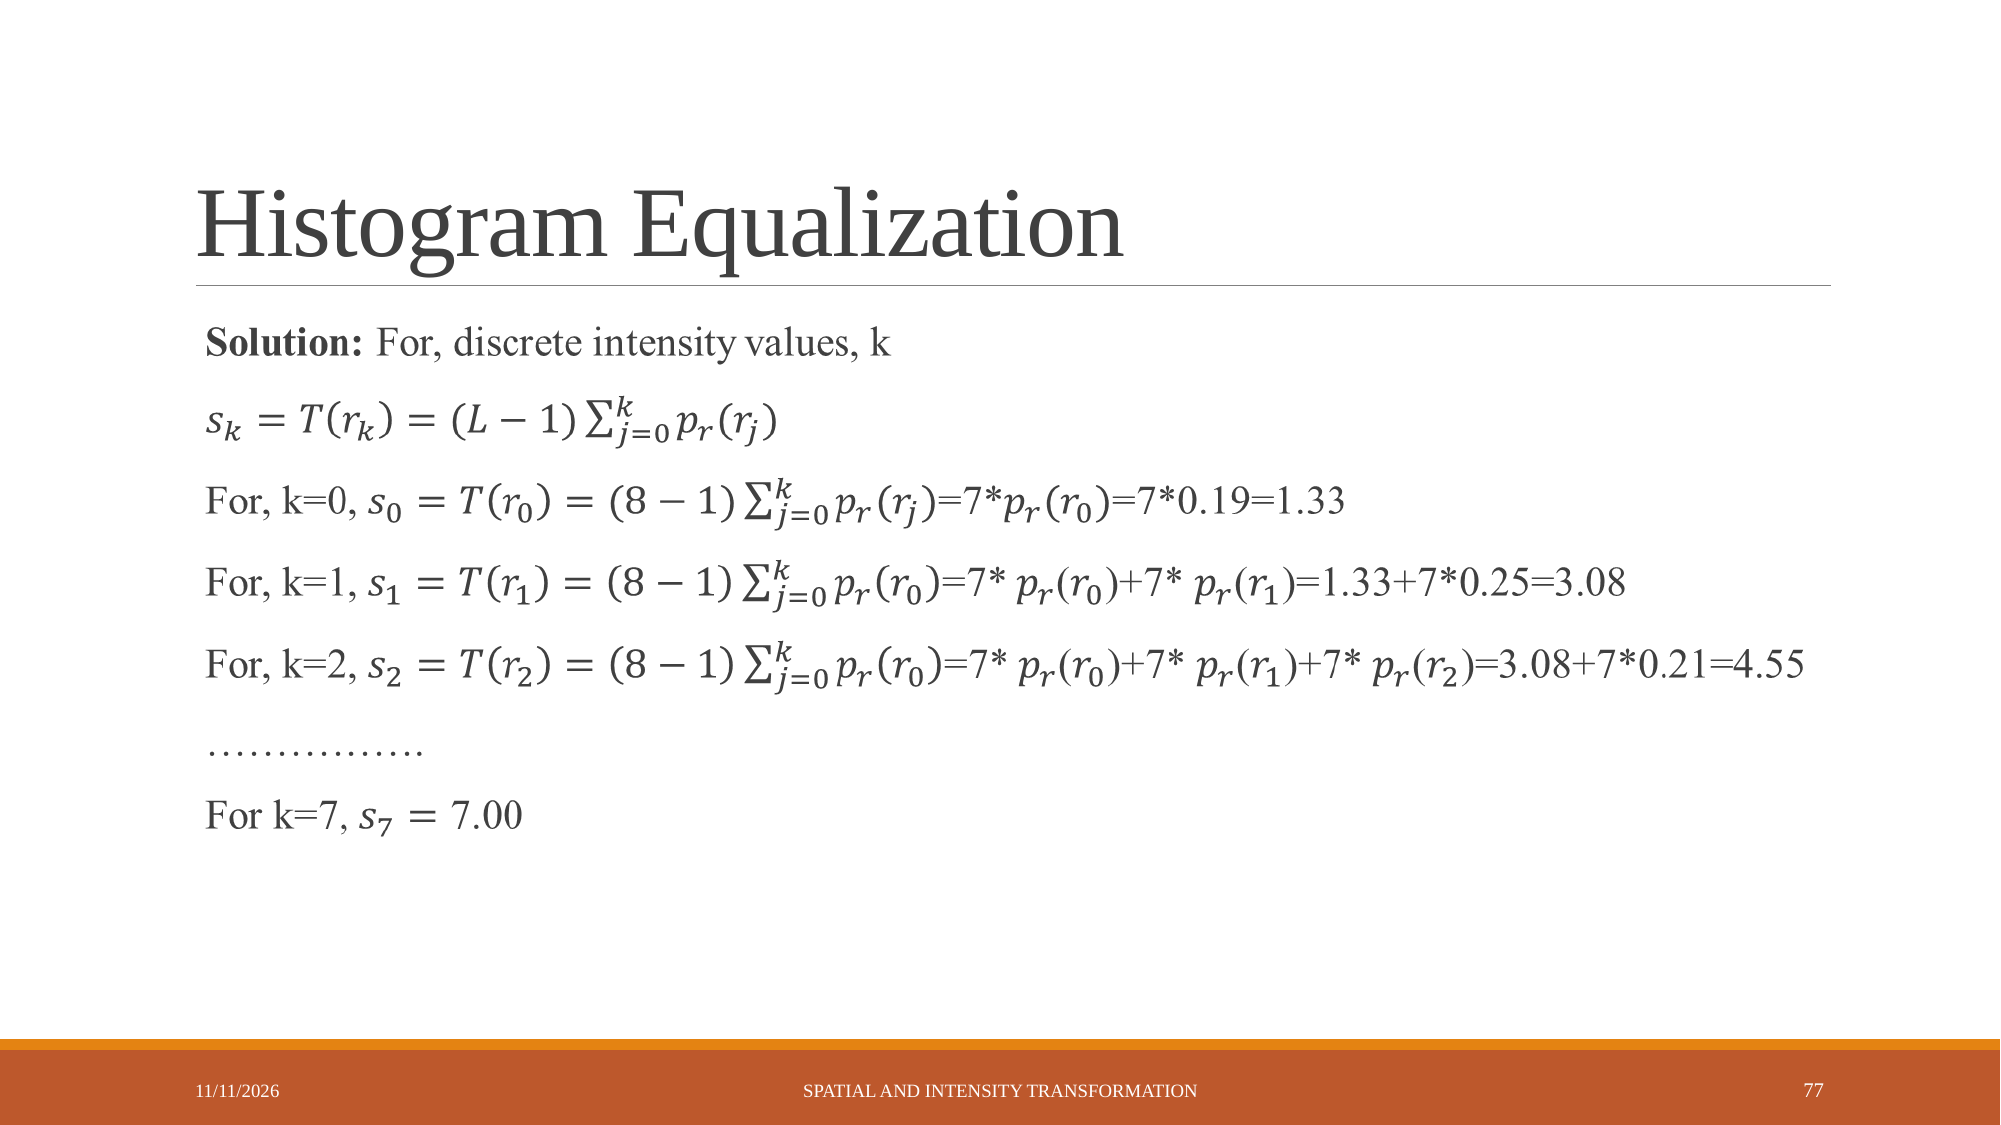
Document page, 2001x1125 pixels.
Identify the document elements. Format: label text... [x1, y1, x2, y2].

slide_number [179, 1059, 586, 1120]
footer Spatial and Intensity Transformation [604, 1059, 1396, 1120]
slide_number 77 [1624, 1059, 1840, 1120]
title Histogram Equalization [179, 47, 1830, 285]
list [179, 302, 1830, 963]
